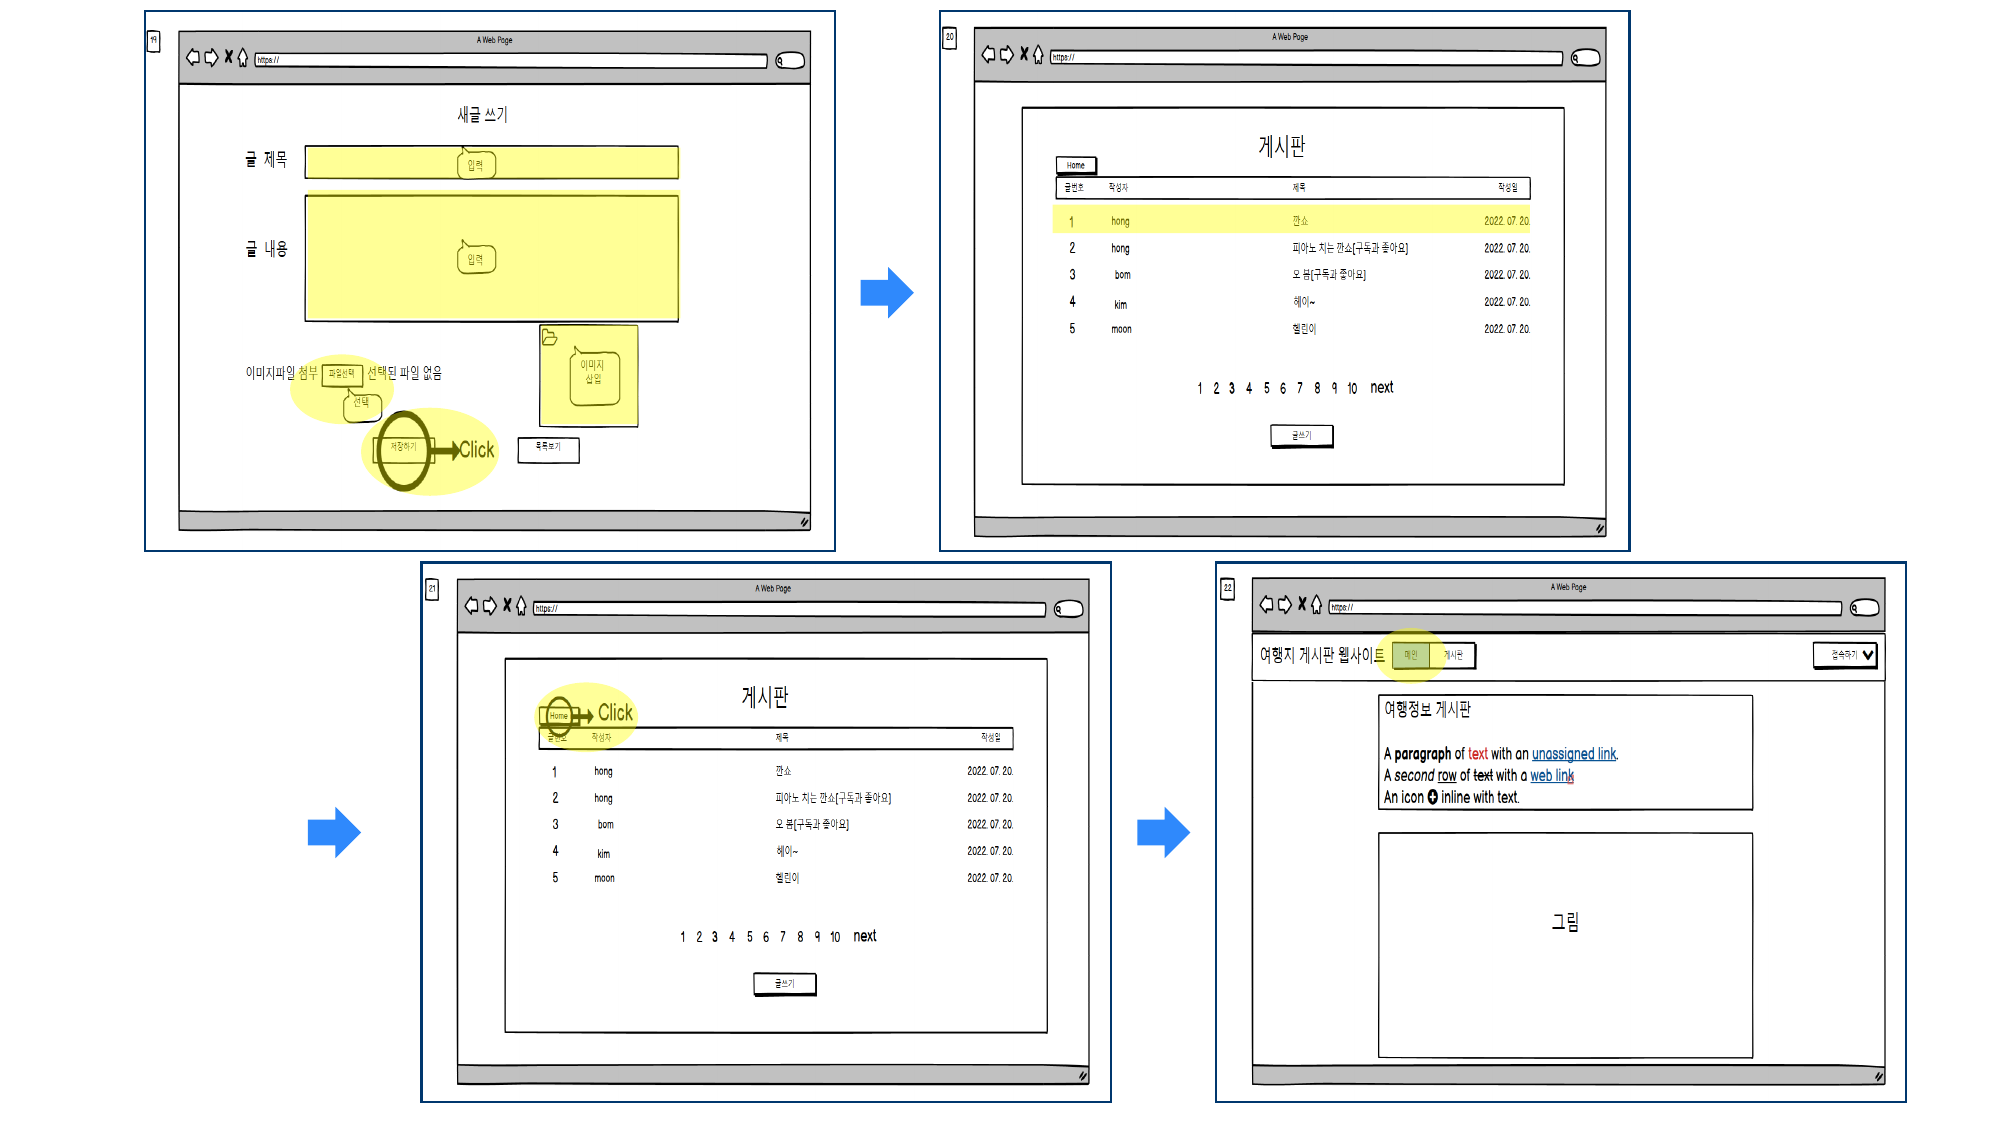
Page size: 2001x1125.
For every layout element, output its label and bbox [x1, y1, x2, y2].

text_box [144, 10, 836, 552]
text_box [859, 264, 916, 321]
text_box [420, 561, 1112, 1103]
text_box [306, 804, 363, 861]
text_box [307, 189, 681, 319]
text_box [1215, 561, 1907, 1103]
text_box [1374, 626, 1448, 685]
text_box [1052, 204, 1531, 234]
text_box [1136, 804, 1192, 861]
text_box [939, 10, 1631, 552]
text_box [307, 146, 681, 180]
text_box [540, 324, 639, 425]
text_box [289, 353, 396, 426]
text_box [533, 681, 640, 754]
text_box [359, 406, 501, 497]
